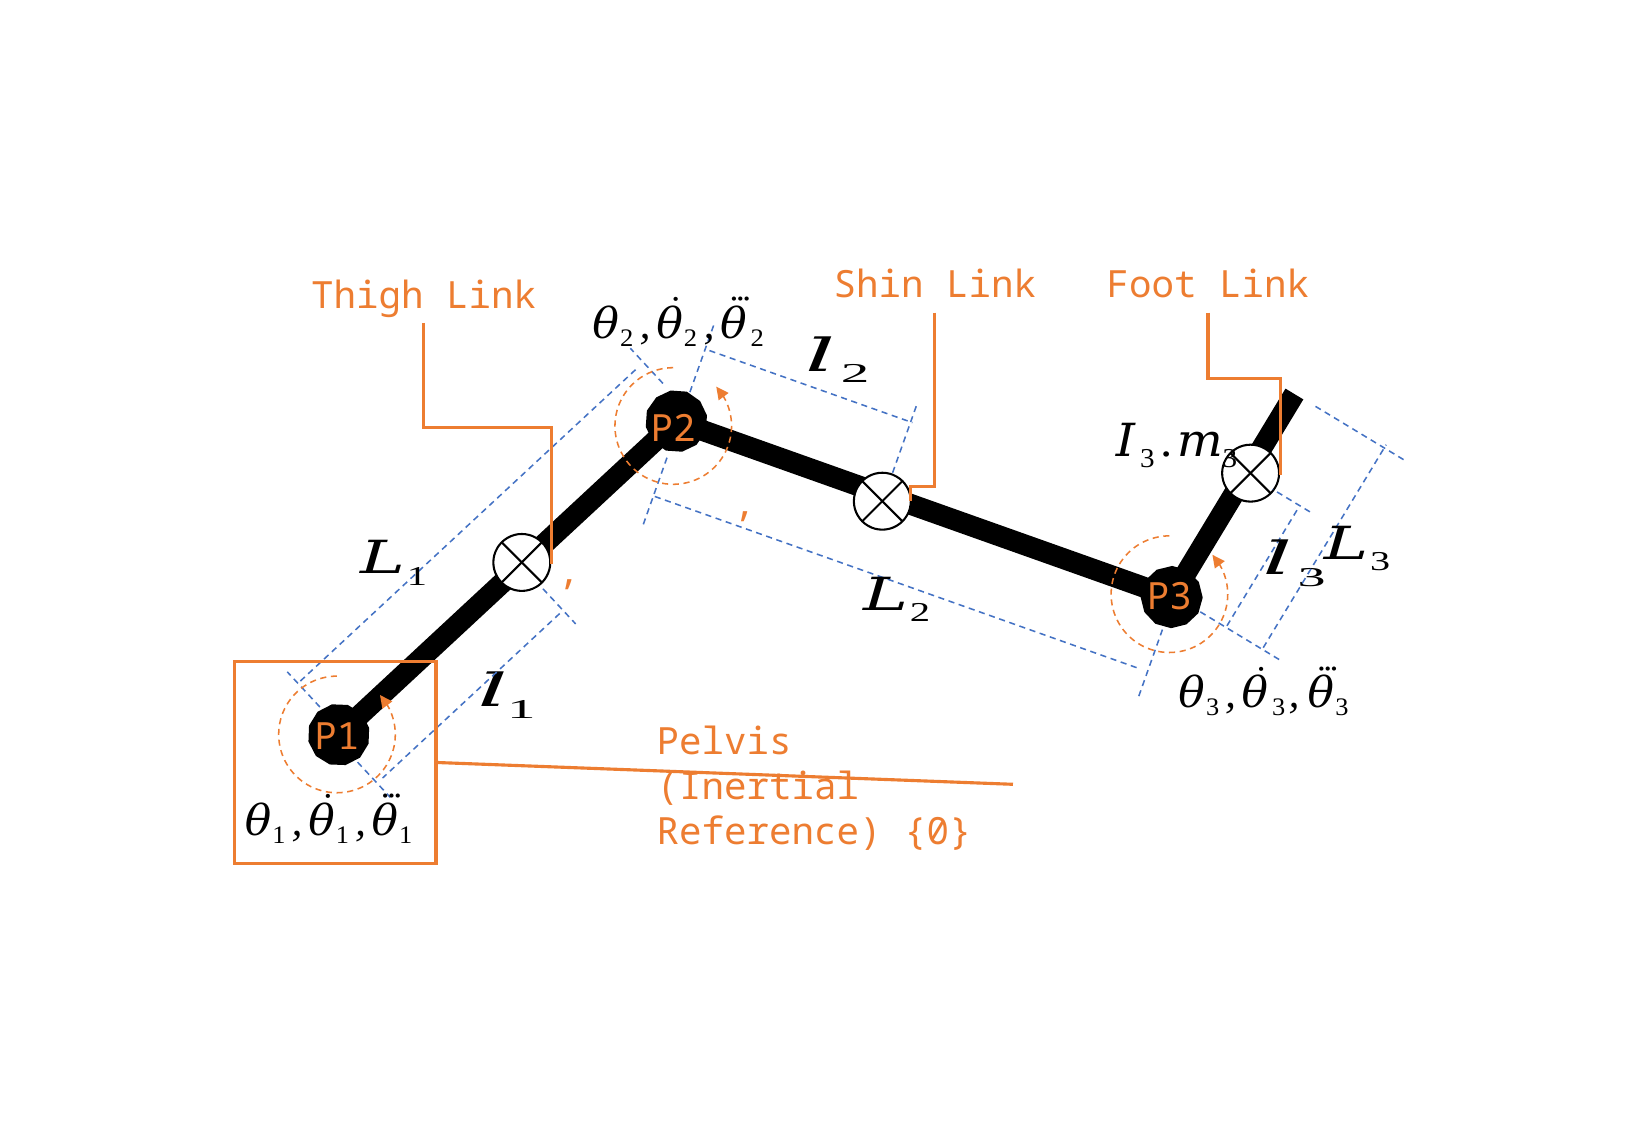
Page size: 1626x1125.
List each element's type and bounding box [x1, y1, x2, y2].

text_box [234, 252, 1404, 864]
